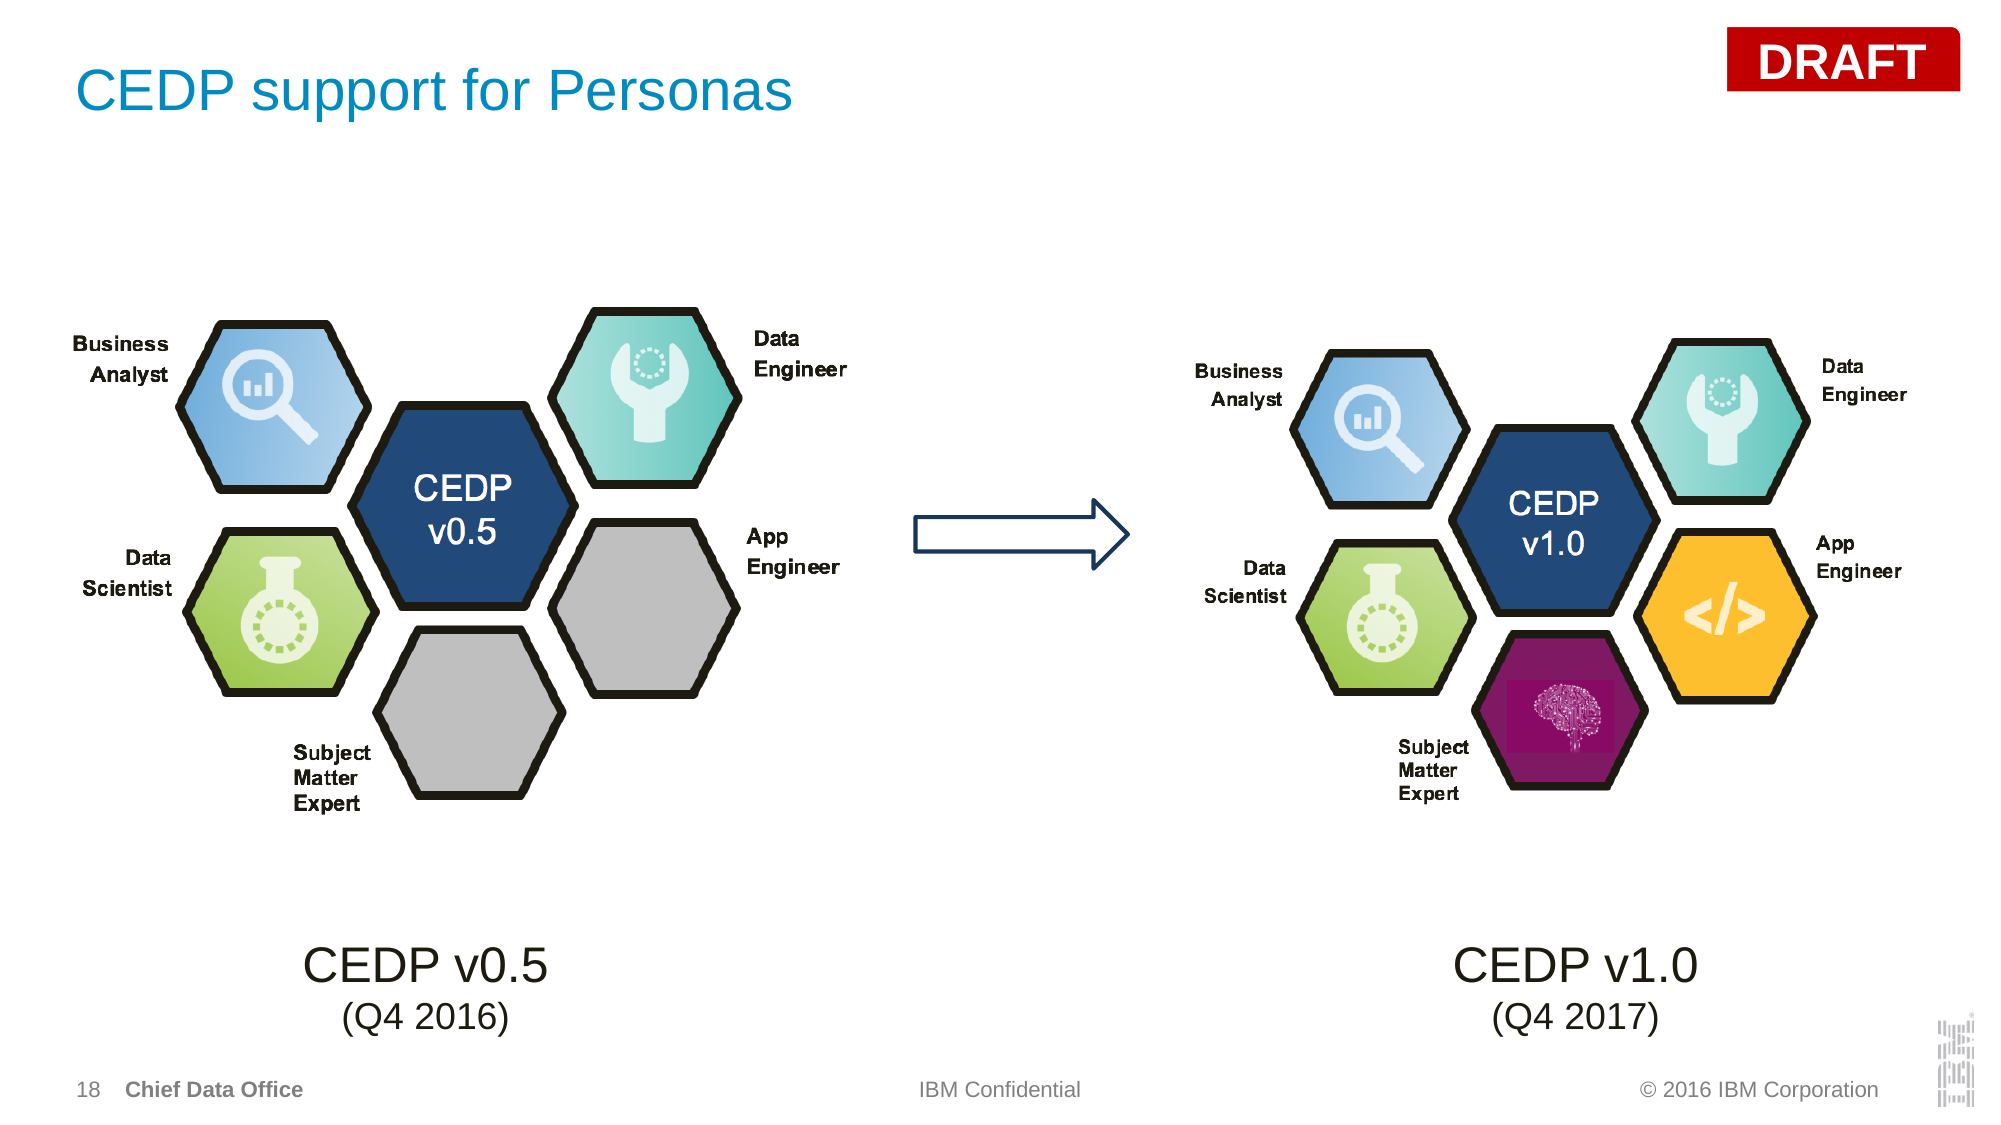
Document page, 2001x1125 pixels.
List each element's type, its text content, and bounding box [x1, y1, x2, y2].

picture [59, 299, 876, 838]
picture [1167, 295, 1935, 838]
text_box CEDP v1.0 (Q4 2017) [1437, 924, 1714, 1045]
picture [1938, 1012, 1974, 1107]
text_box CEDP v0.5 (Q4 2016) [287, 924, 564, 1045]
title CEDP support for Personas [60, 45, 1938, 149]
text_box [913, 498, 1131, 571]
